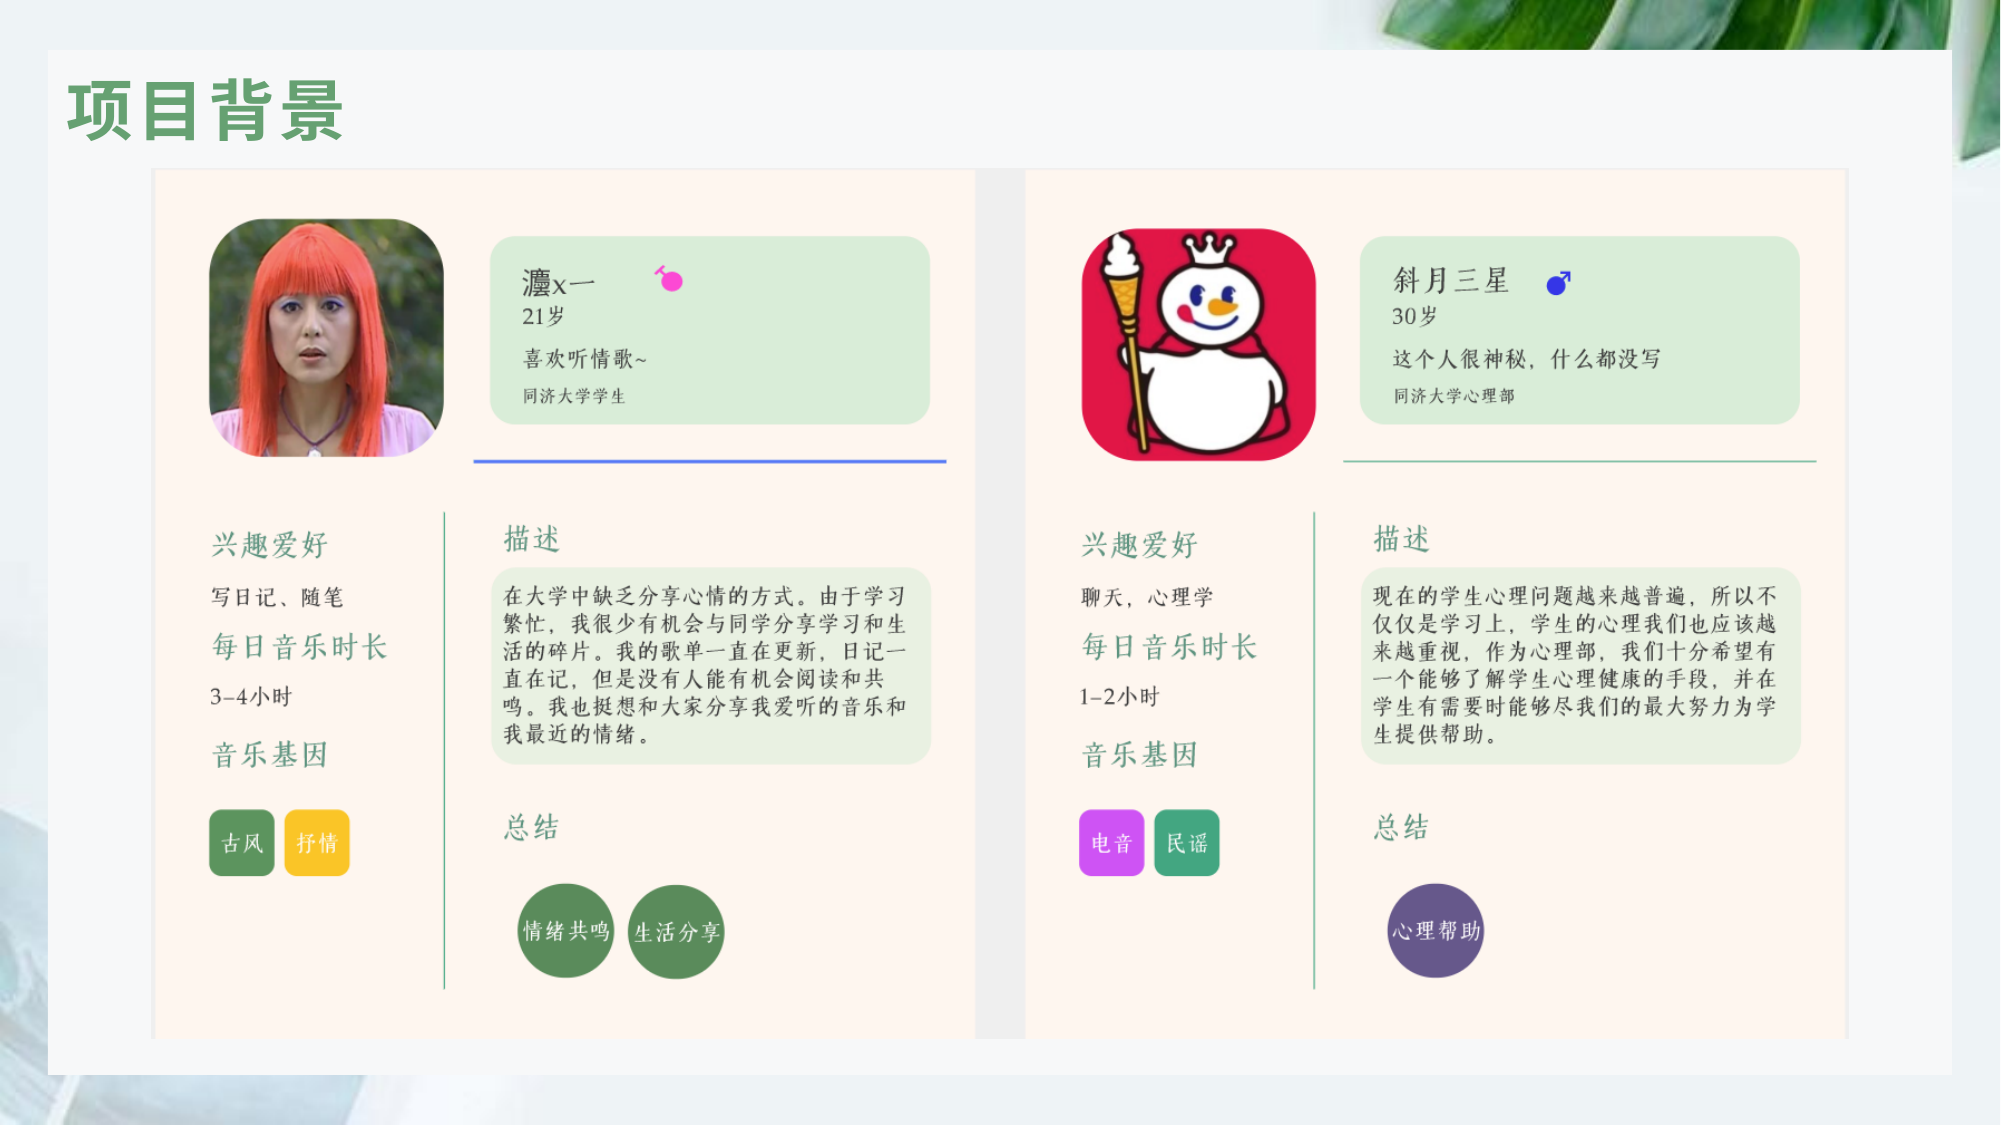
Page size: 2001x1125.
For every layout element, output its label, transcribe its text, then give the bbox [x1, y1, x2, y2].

picture [0, 0, 2001, 1125]
title 项目背景 [50, 49, 1630, 169]
